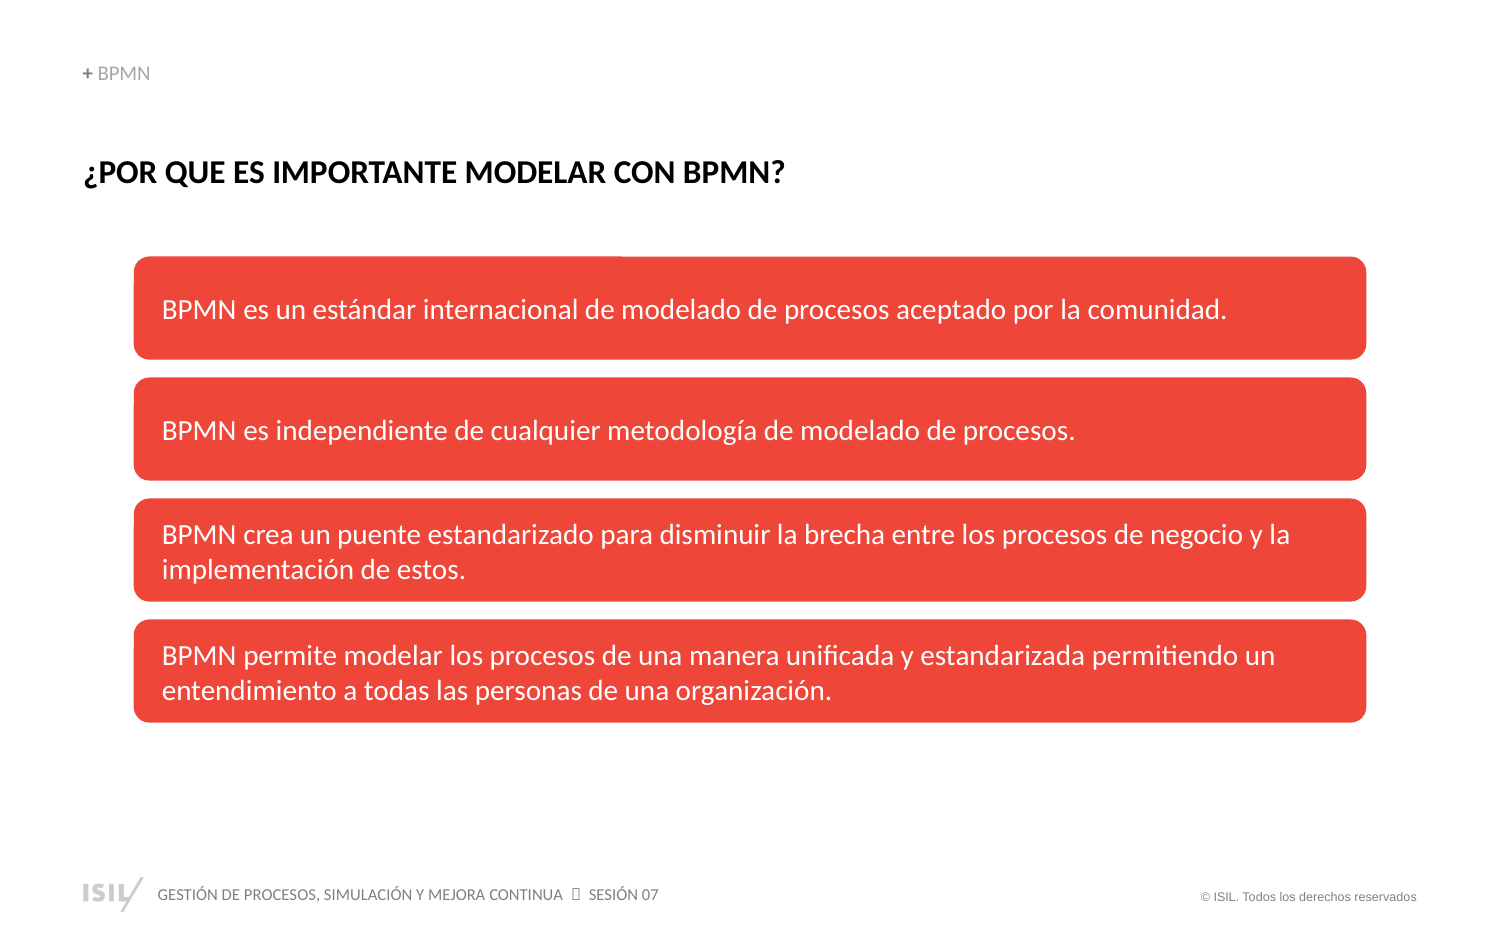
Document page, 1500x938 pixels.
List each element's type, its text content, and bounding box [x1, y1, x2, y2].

text_box ¿POR QUE ES IMPORTANTE MODELAR CON BPMN? [83, 150, 1424, 191]
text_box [134, 257, 1368, 724]
text_box + BPMN [82, 62, 482, 85]
